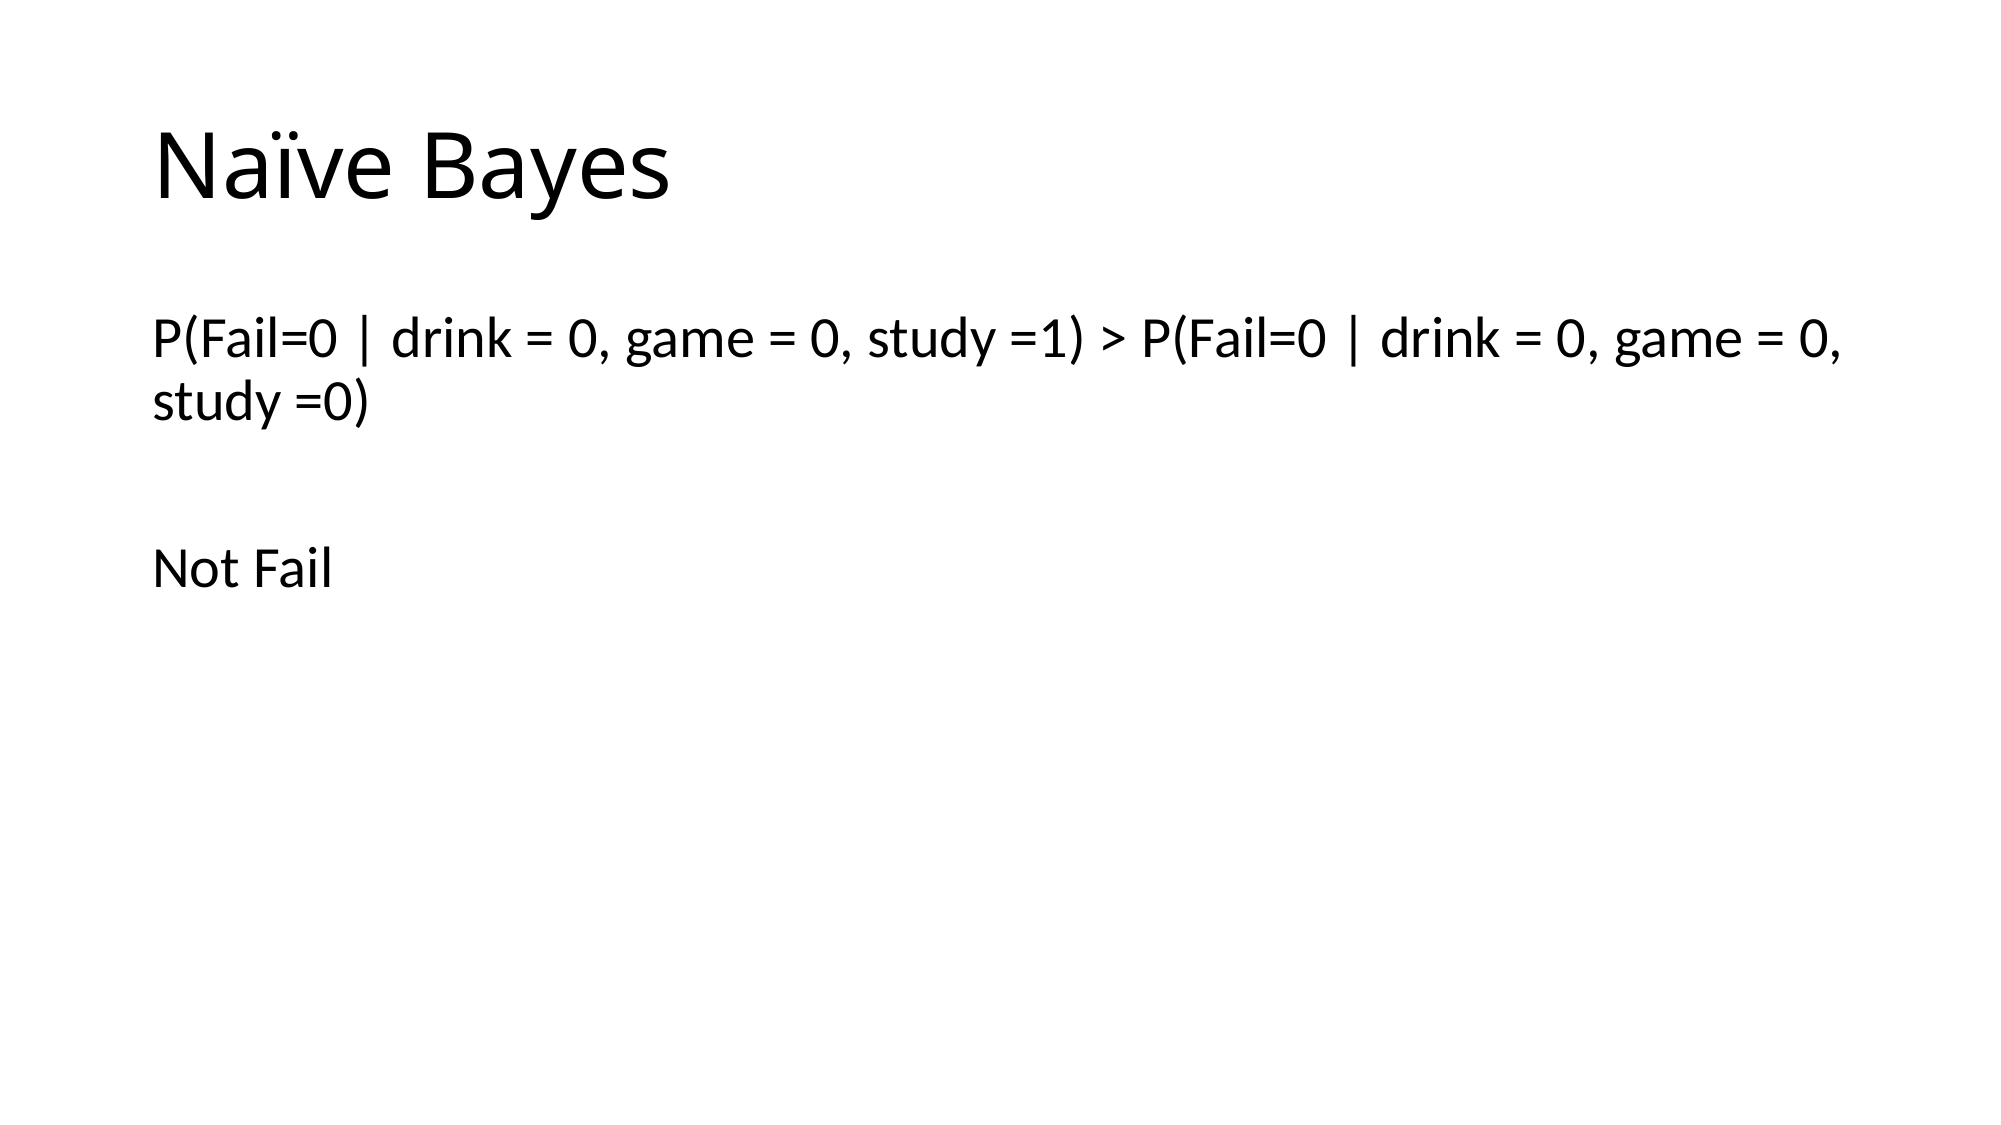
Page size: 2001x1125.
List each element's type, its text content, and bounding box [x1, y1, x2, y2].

list P(Fail=0 | drink = 0, game = 0, study =1) > P(Fail=0 | drink = 0, game = 0, study =0) Not Fail [137, 299, 1863, 1014]
title Naïve Bayes [137, 59, 1863, 278]
